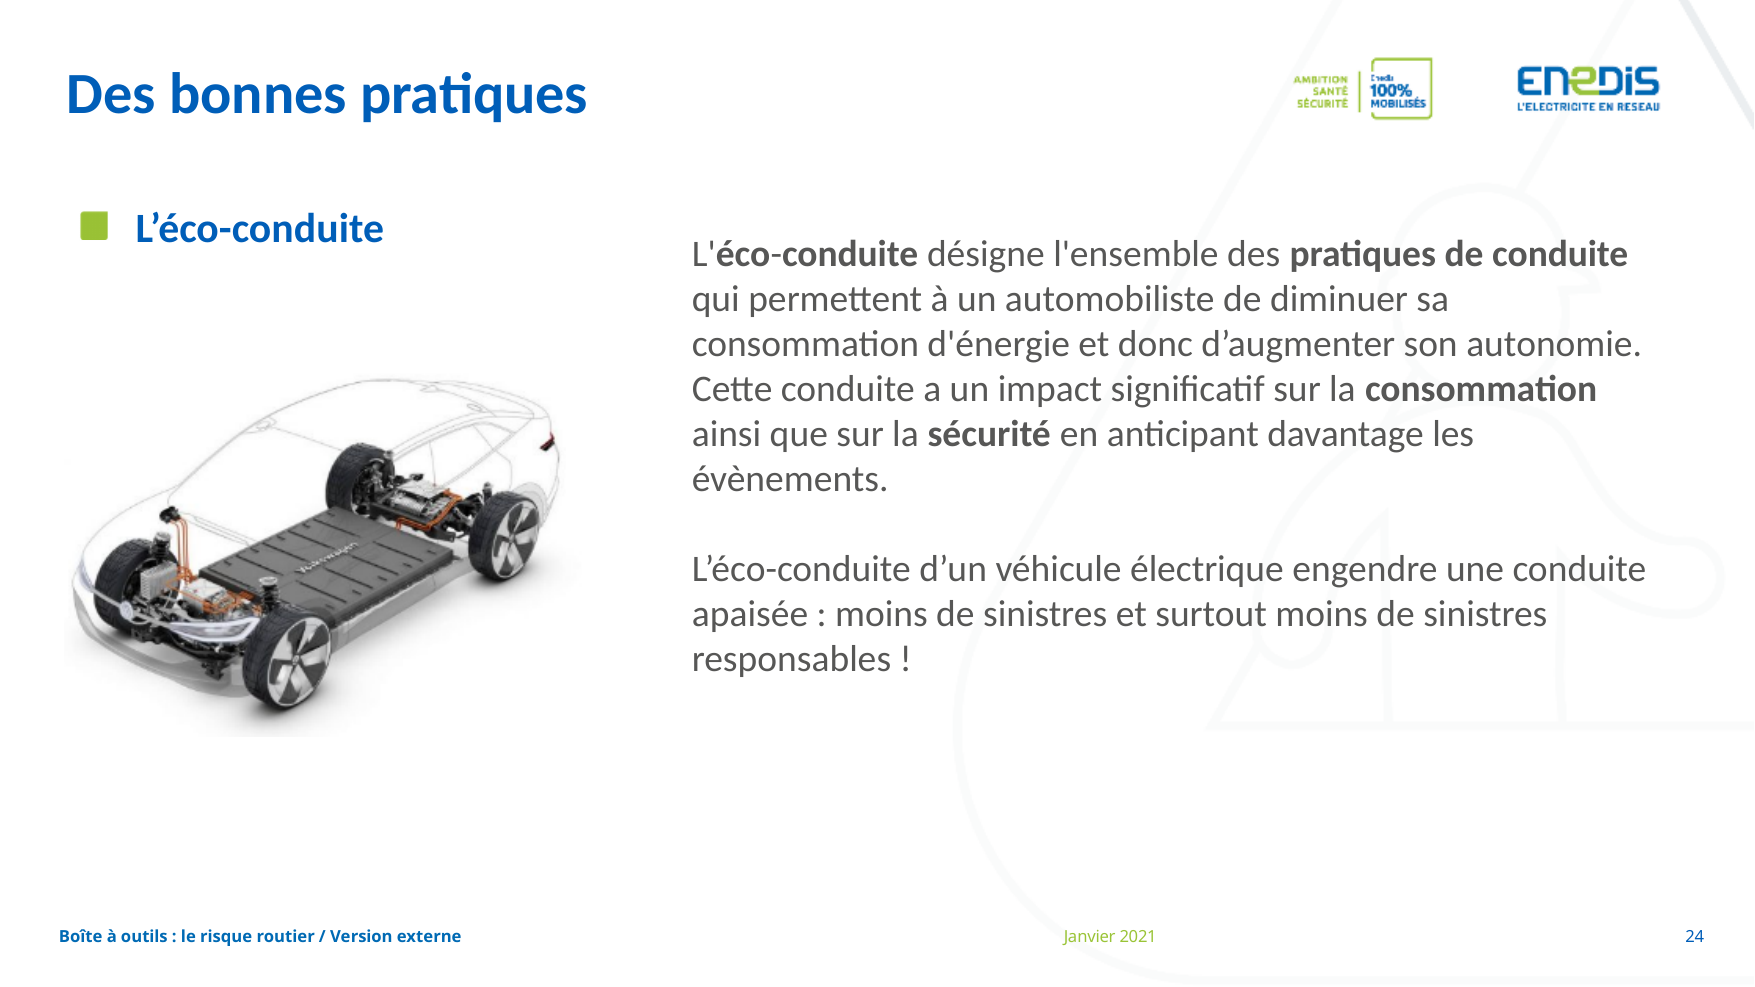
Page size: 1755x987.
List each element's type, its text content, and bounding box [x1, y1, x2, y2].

text_box Des bonnes pratiques [52, 55, 1015, 119]
text_box L'éco-conduite désigne l'ensemble des pratiques de conduite qui permettent à un automobiliste de diminuer sa consommation d'énergie et donc d’augmenter son autonomie. Cette conduite a un impact significatif sur la consommation ainsi que sur la sécurité en anticipant davantage les évènements. L’éco-conduite d’un véhicule électrique engendre une conduite apaisée : moins de sinistres et surtout moins de sinistres responsables ! [677, 221, 1677, 686]
picture [1, 0, 1754, 986]
text_box L’éco-conduite [64, 193, 716, 258]
